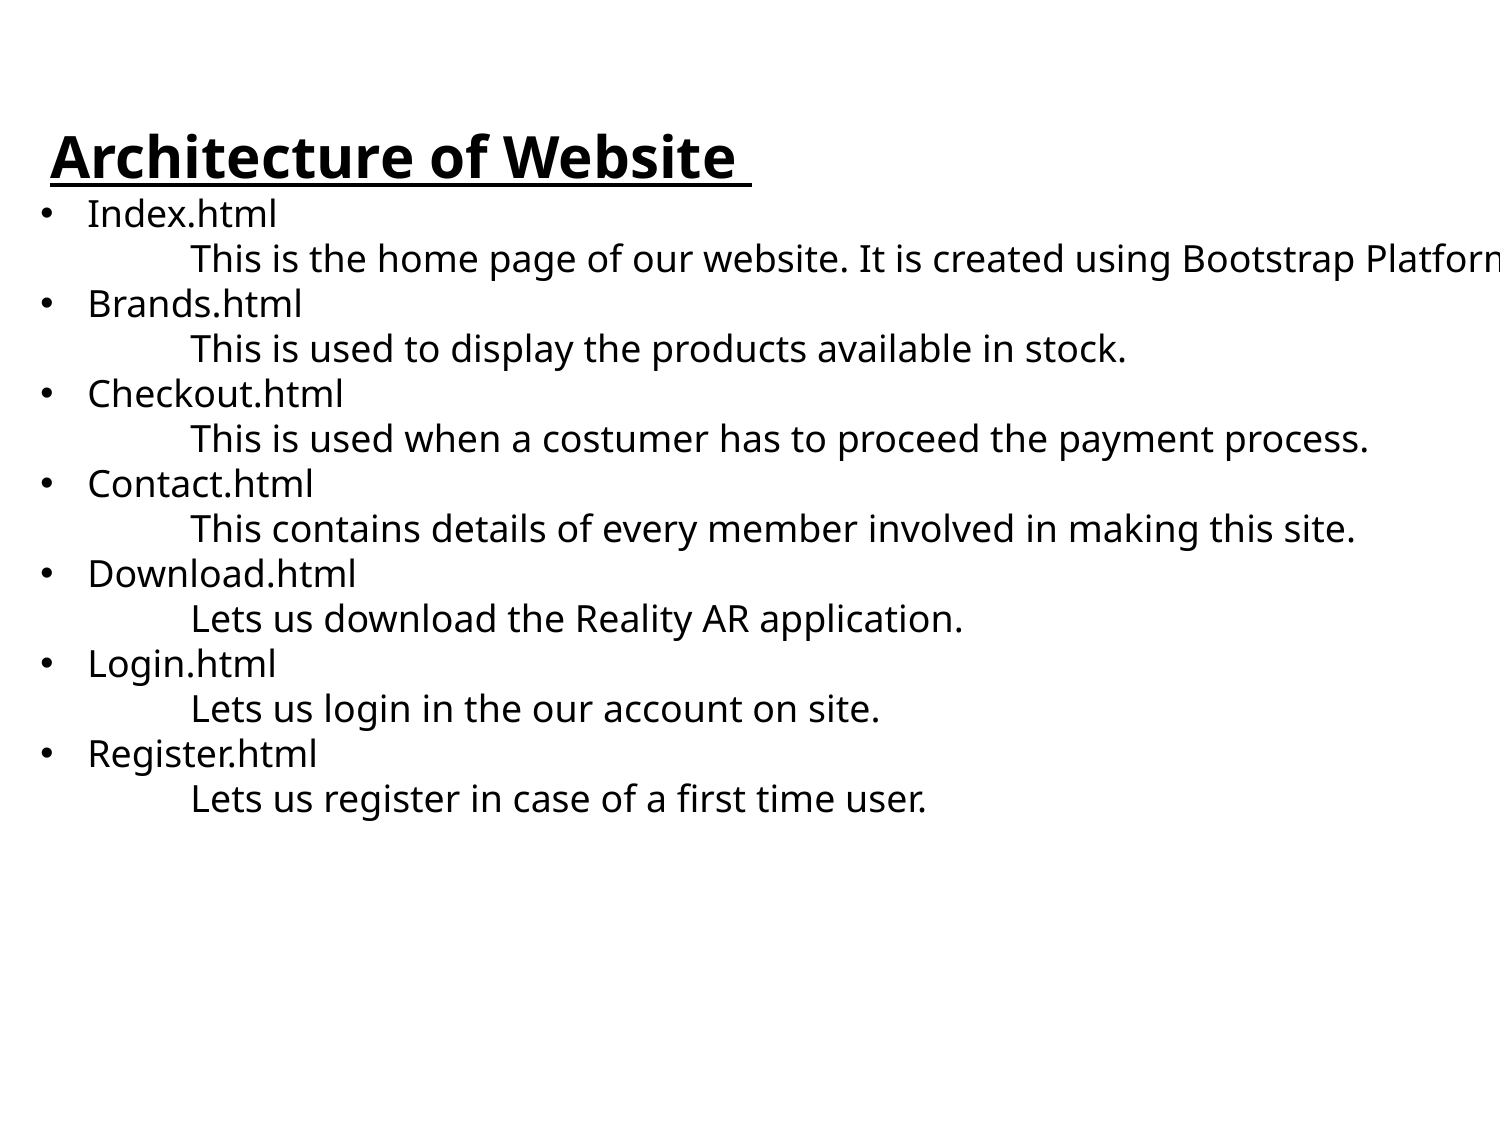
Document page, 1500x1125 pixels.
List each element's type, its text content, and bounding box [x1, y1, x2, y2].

text_box Architecture of Website Index.html This is the home page of our website. It is created using Bootstrap Platform. Brands.html This is used to display the products available in stock. Checkout.html This is used when a costumer has to proceed the payment process. Contact.html This contains details of every member involved in making this site. Download.html Lets us download the Reality AR application. Login.html Lets us login in the our account on site. Register.html Lets us register in case of a first time user. [25, 112, 1500, 828]
